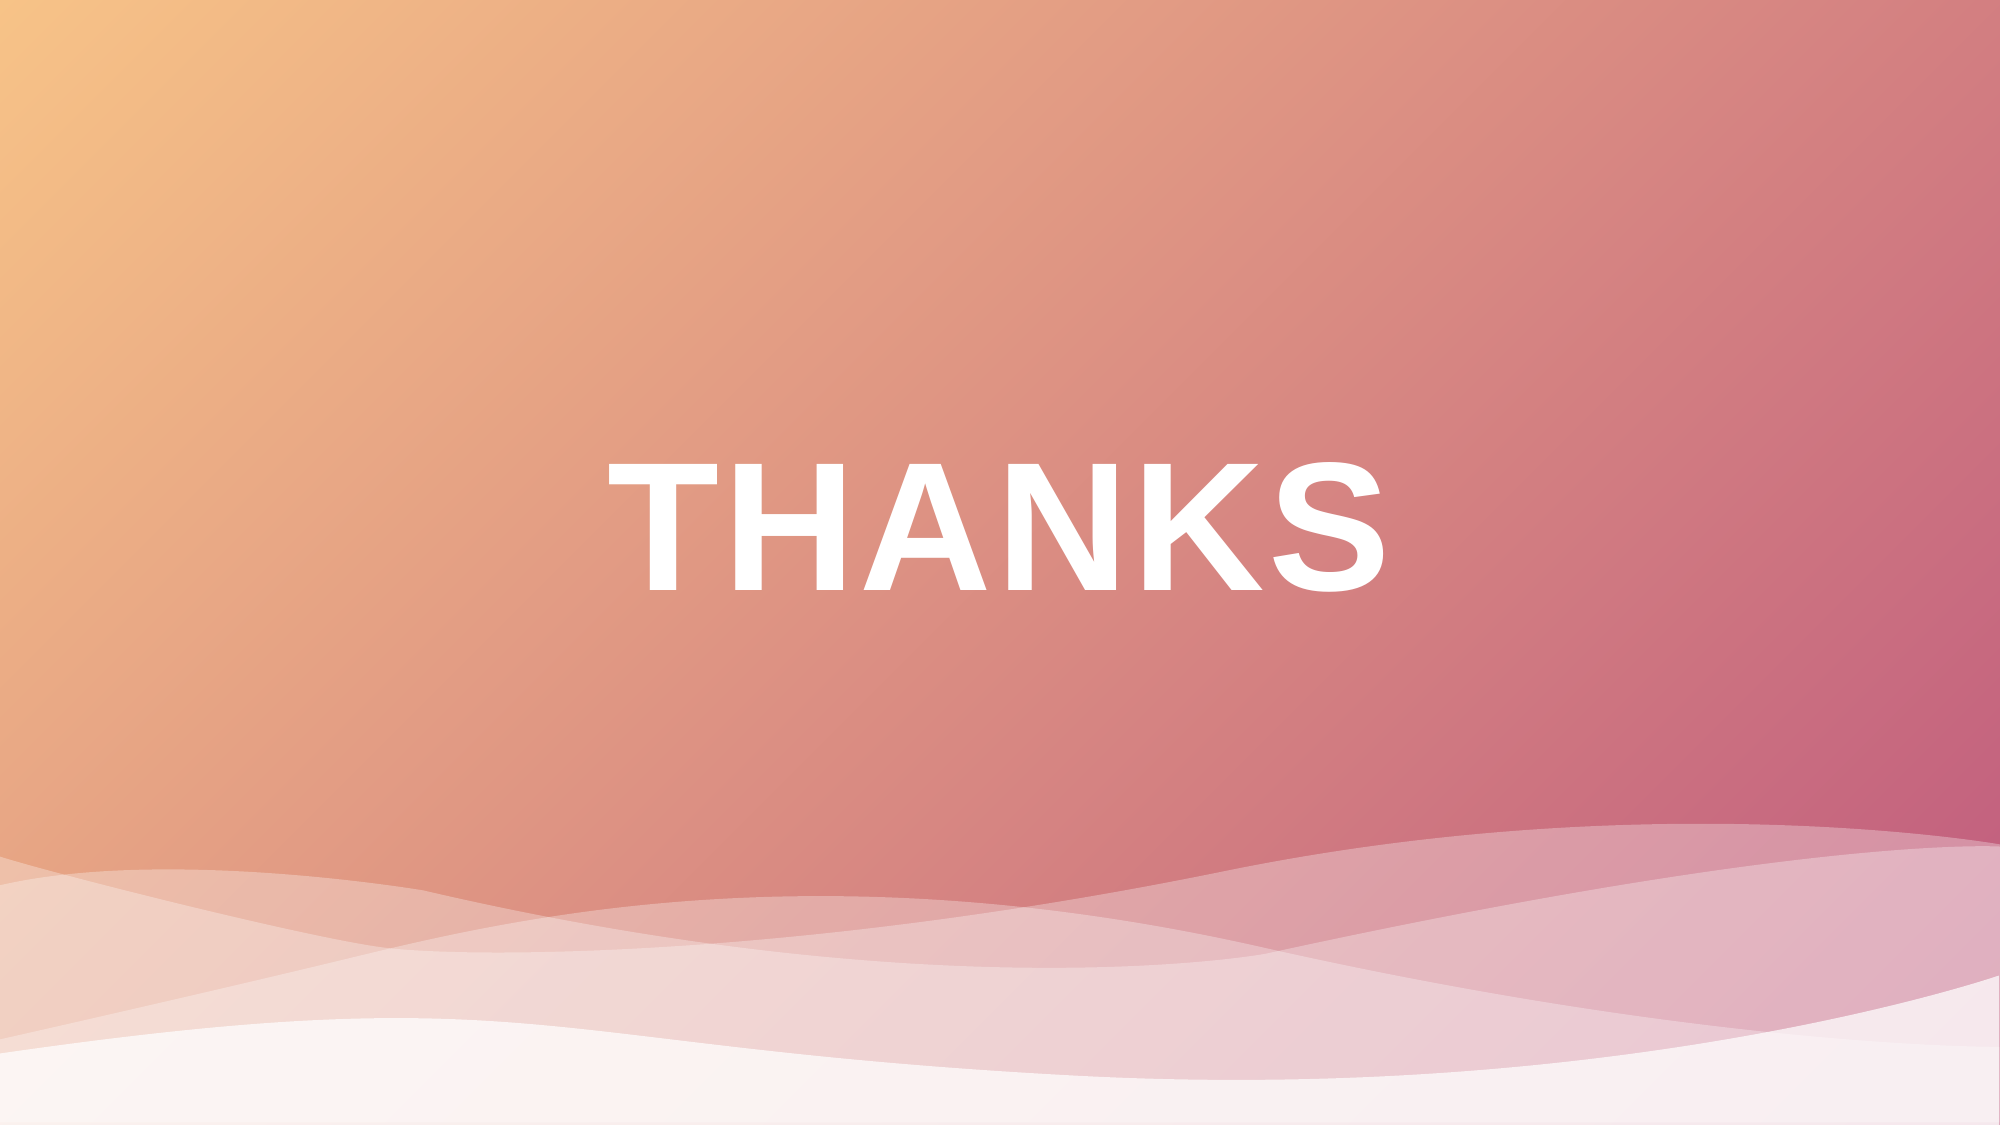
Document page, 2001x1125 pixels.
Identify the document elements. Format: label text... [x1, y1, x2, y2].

title THANKS [511, 299, 1489, 690]
